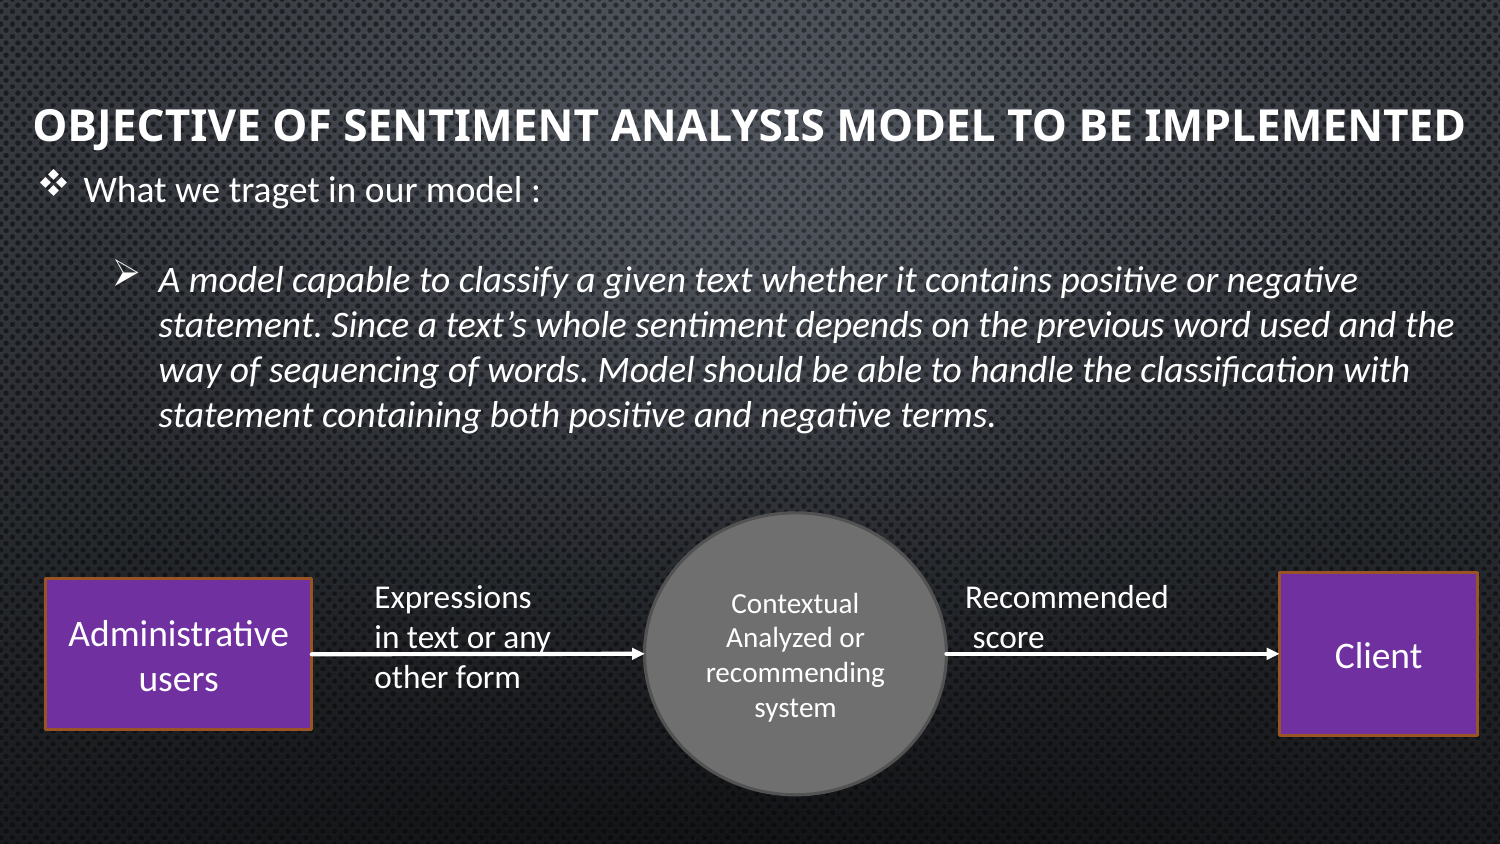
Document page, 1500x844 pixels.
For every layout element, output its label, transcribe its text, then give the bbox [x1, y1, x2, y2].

text_box Expressions in text or any other form [359, 655, 586, 703]
text_box What we traget in our model : A model capable to classify a given text whether it contains positive or negative statement. Since a text’s whole sentiment depends on the previous word used and the way of sequencing of words. Model should be able to handle the classification with statement containing both positive and negative terms. [22, 157, 1478, 488]
text_box Administrative users [44, 577, 313, 731]
title Objective of sentiment analysis model to be implemented [0, 44, 1500, 158]
text_box Contextual Analyzed or recommending system [642, 511, 948, 797]
text_box Expressions in text or any other form [359, 568, 586, 653]
text_box Recommended score [950, 655, 1207, 663]
text_box Client [1278, 571, 1479, 737]
text_box Recommended score [950, 568, 1207, 653]
